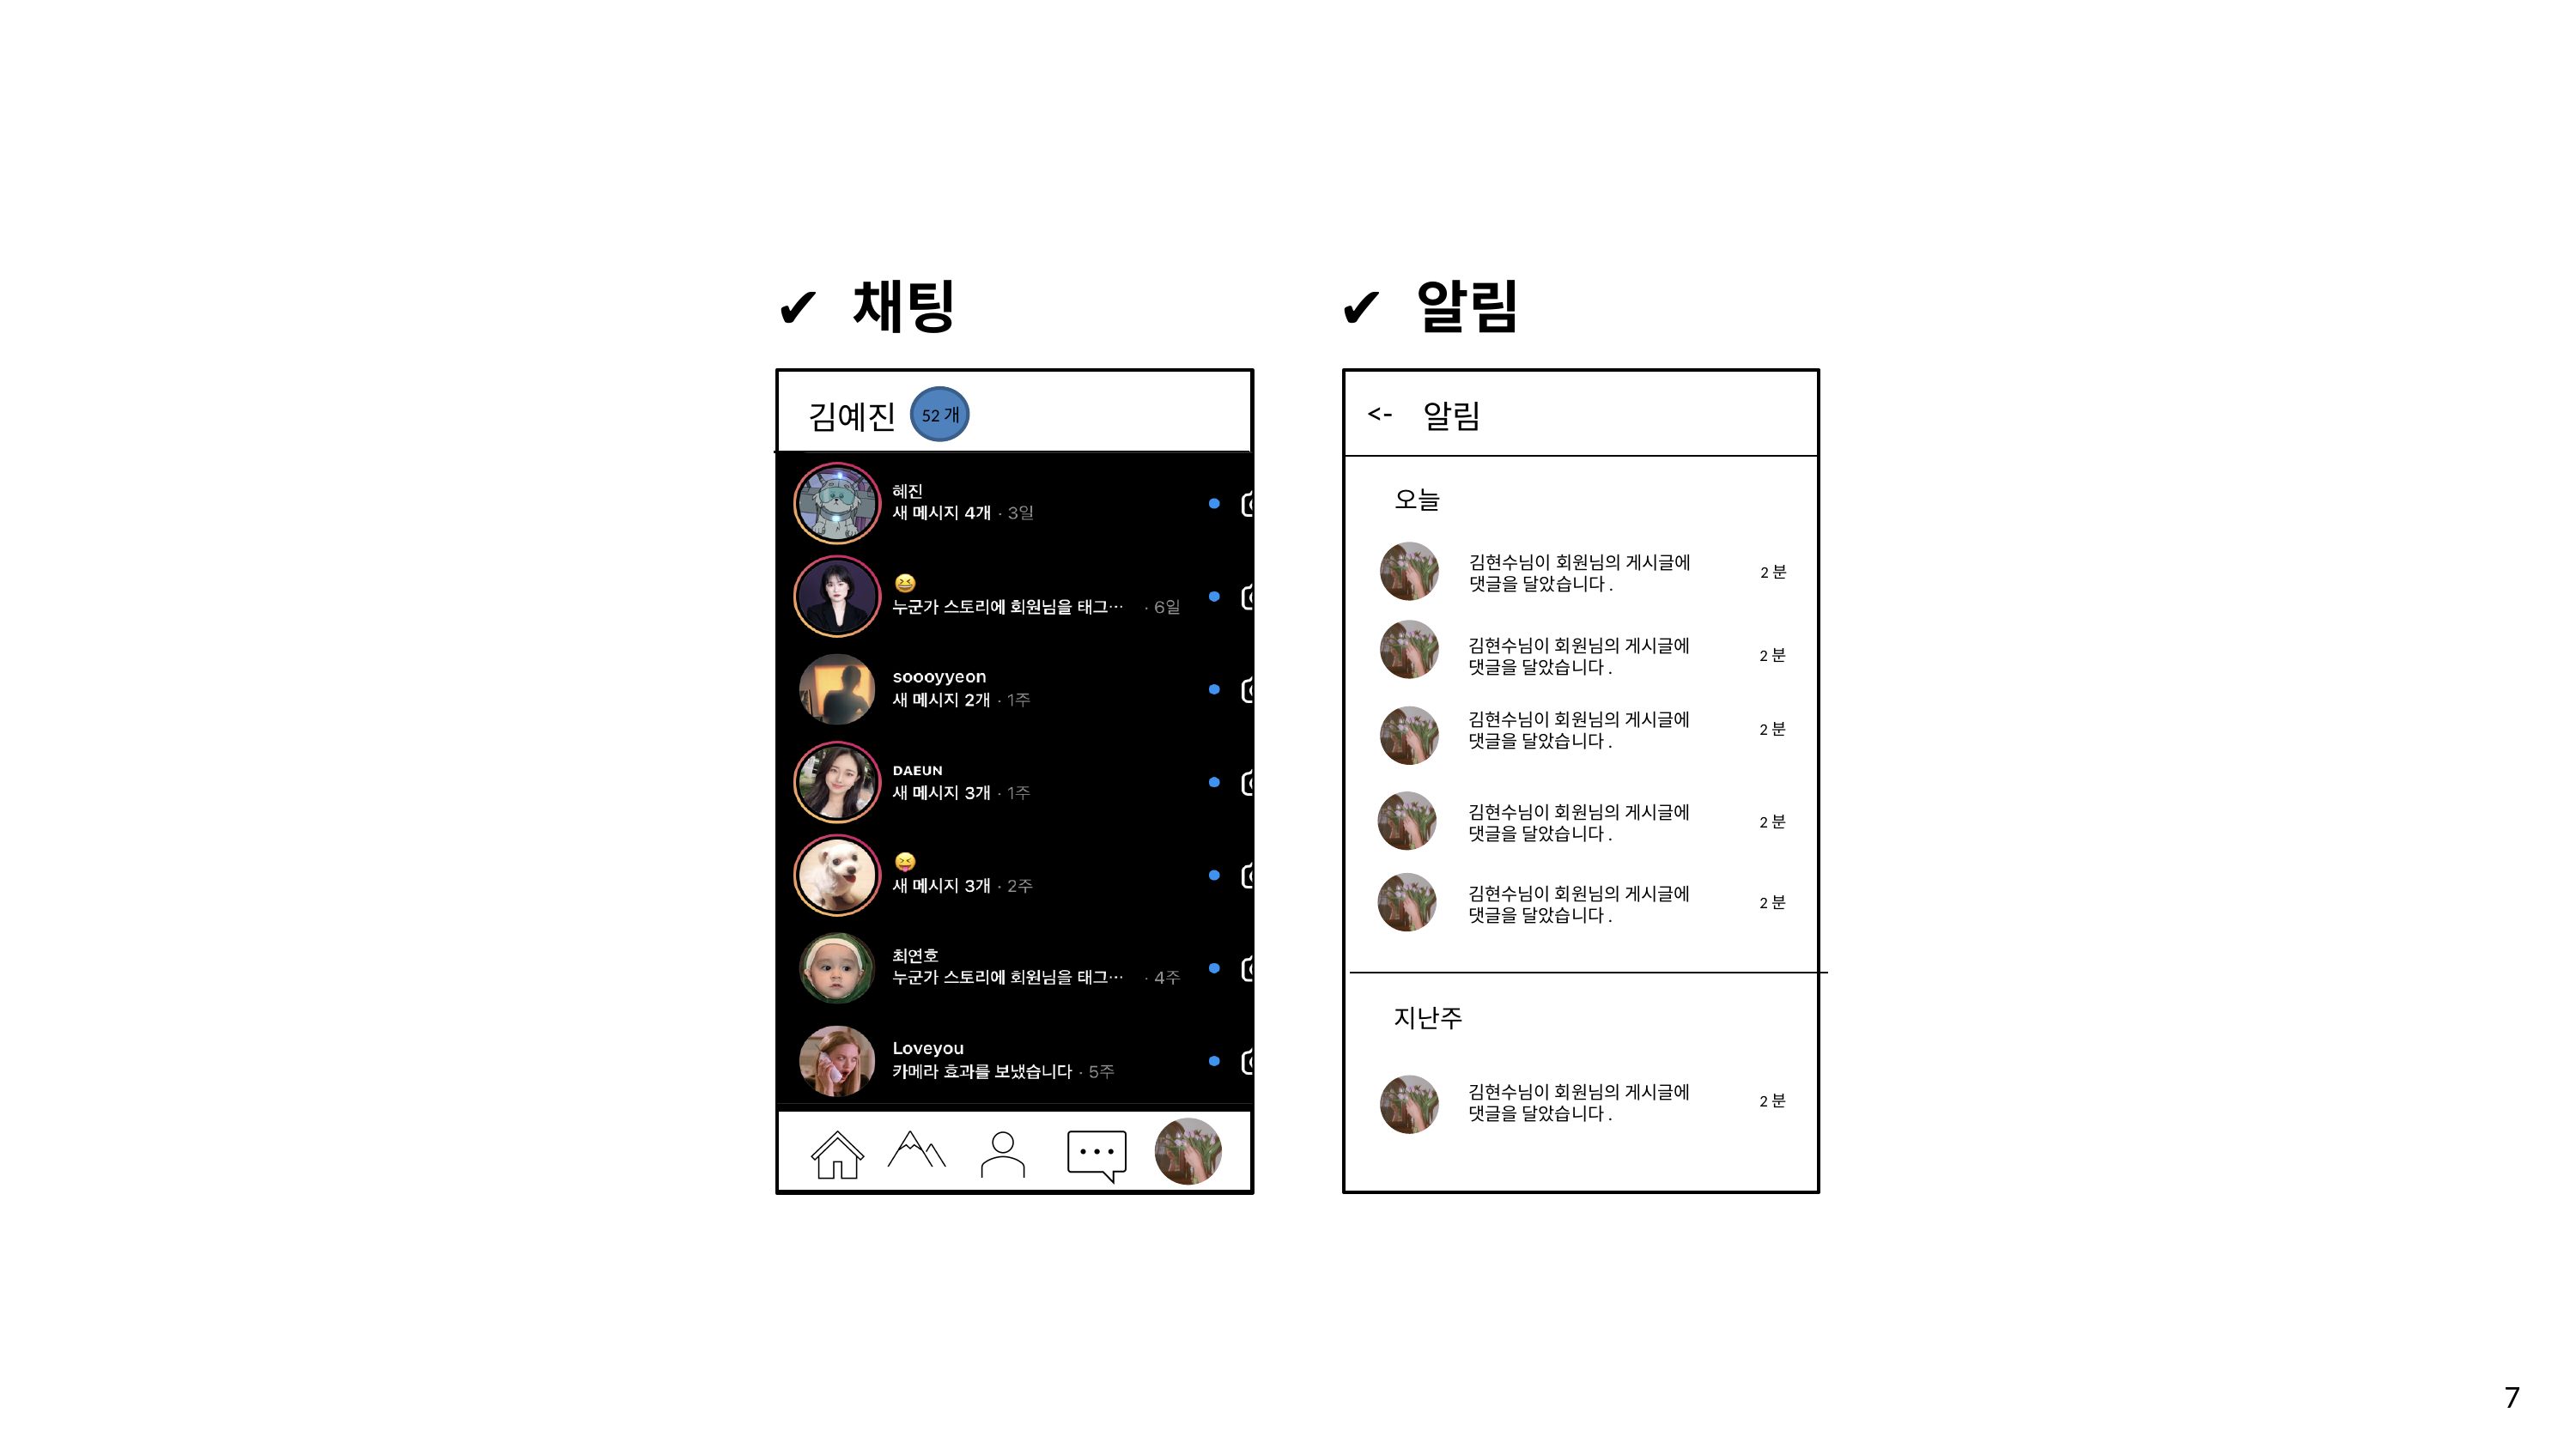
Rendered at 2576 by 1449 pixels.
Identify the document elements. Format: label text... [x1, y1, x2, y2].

text_box 7 [2491, 1369, 2534, 1422]
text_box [1343, 370, 1828, 1193]
text_box ✔️ 채팅 [762, 230, 1288, 343]
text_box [774, 369, 1253, 1199]
text_box ✔️ 알림 [1325, 230, 1852, 343]
